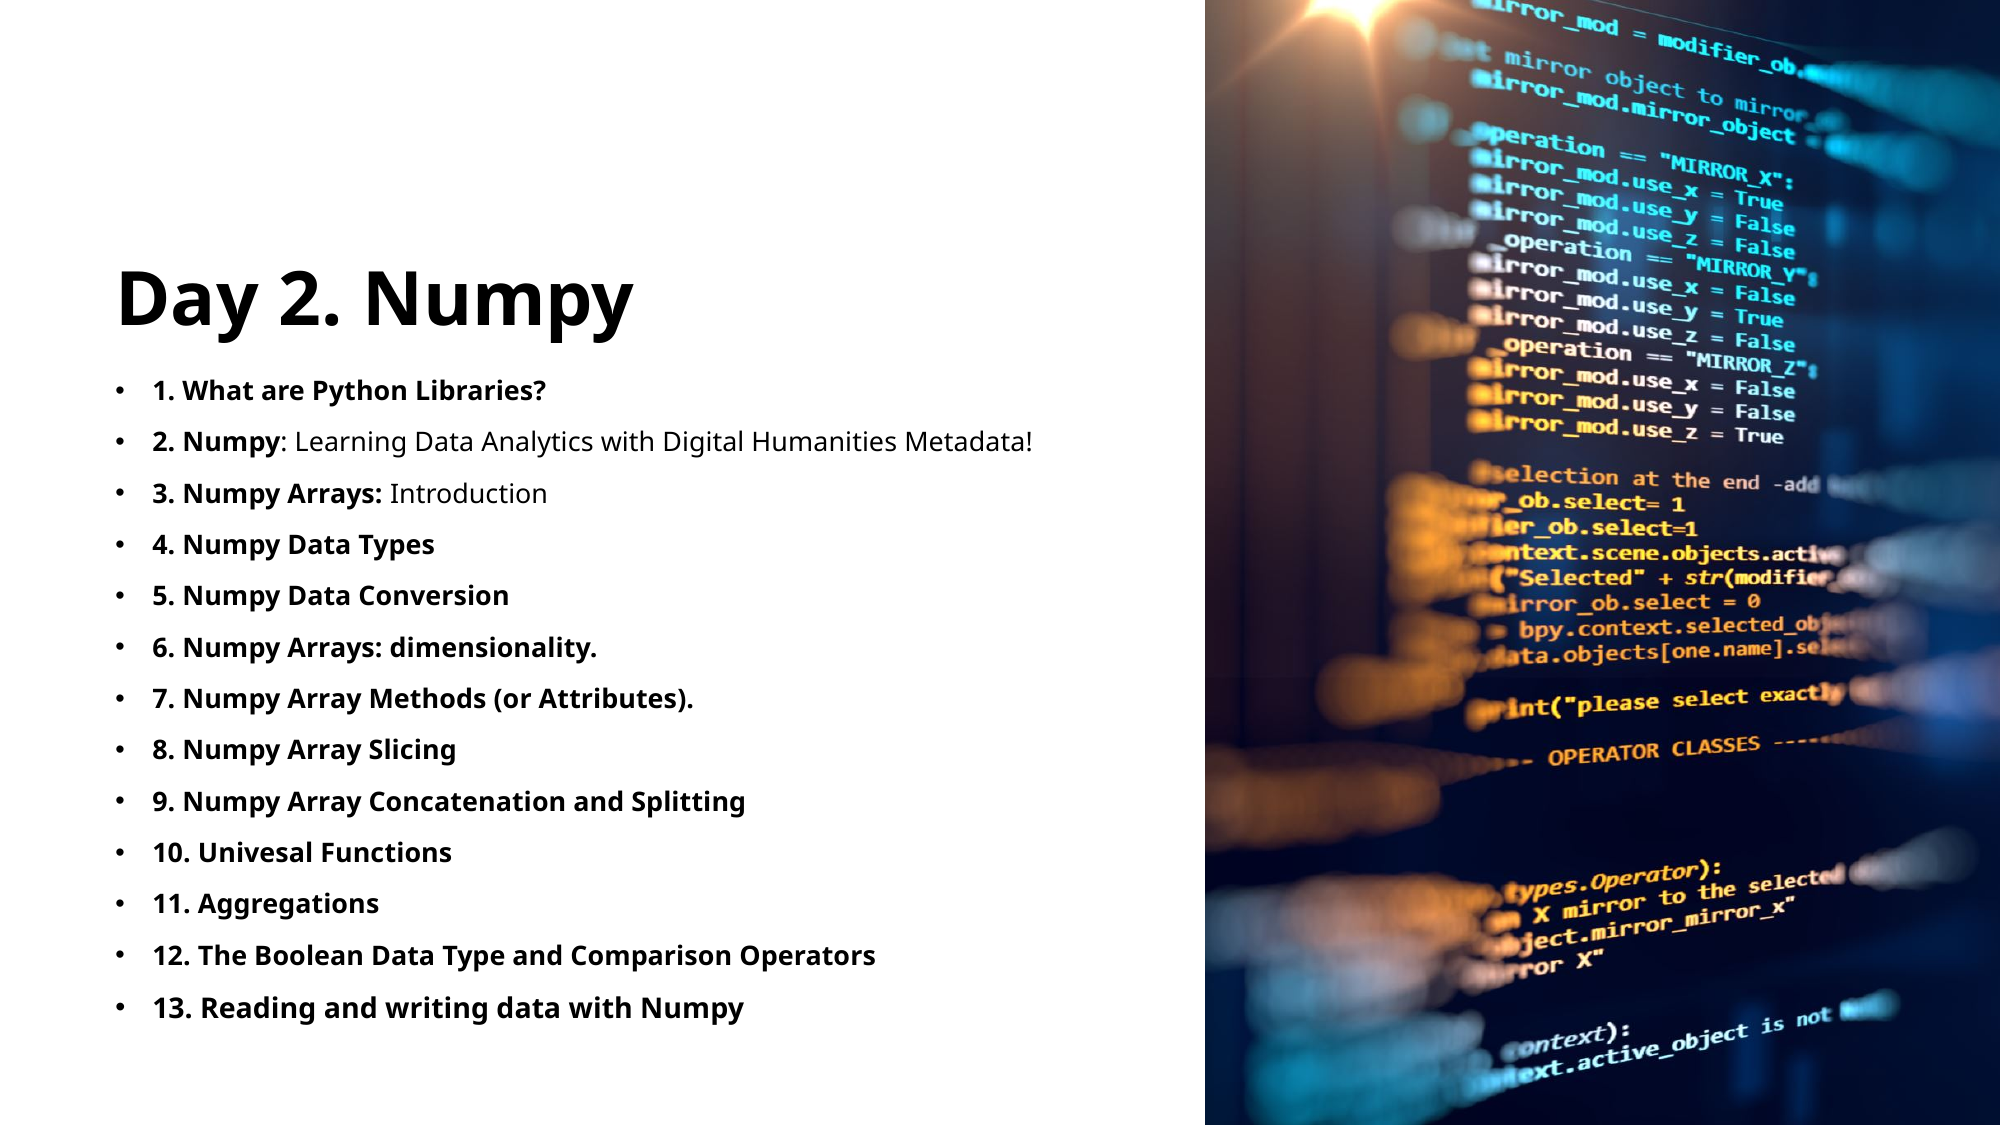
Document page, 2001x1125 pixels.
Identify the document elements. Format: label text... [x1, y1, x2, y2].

picture [1808, 69, 1824, 78]
picture [1204, 0, 2000, 1125]
title Day 2. Numpy [100, 98, 1091, 350]
list 1. What are Python Libraries? 2. Numpy: Learning Data Analytics with Digital Humanities Metadata! 3. Numpy Arrays: Introduction 4. Numpy Data Types 5. Numpy Data Conversion 6. Numpy Arrays: dimensionality. 7. Numpy Array Methods (or Attributes). 8. Numpy Array Slicing 9. Numpy Array Concatenation and Splitting 10. Univesal Functions 11. Aggregations 12. The Boolean Data Type and Comparison Operators 13. Reading and writing data with Numpy [100, 363, 1091, 1035]
text_box [0, 0, 1204, 1125]
